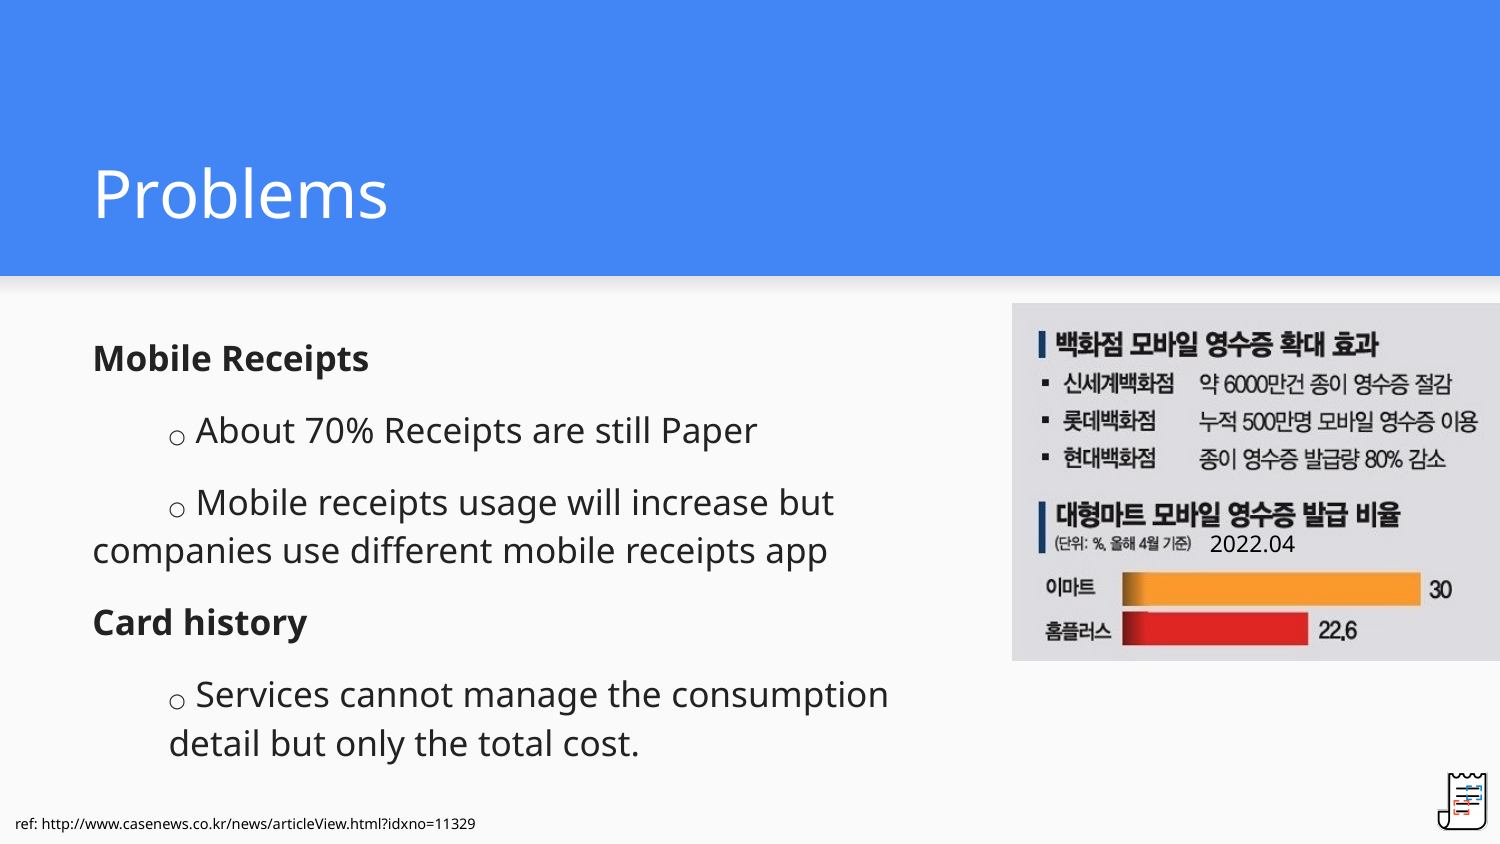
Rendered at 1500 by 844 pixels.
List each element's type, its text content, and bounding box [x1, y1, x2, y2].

list Mobile Receipts ○ About 70% Receipts are still Paper ○ Mobile receipts usage will increase but companies use different mobile receipts app Card history ○ Services cannot manage the consumption detail but only the total cost. [77, 314, 990, 791]
title Problems [77, 121, 1427, 248]
picture [1011, 303, 1500, 661]
text_box ref: http://www.casenews.co.kr/news/articleView.html?idxno=11329 [0, 806, 1377, 842]
picture [1433, 767, 1492, 832]
